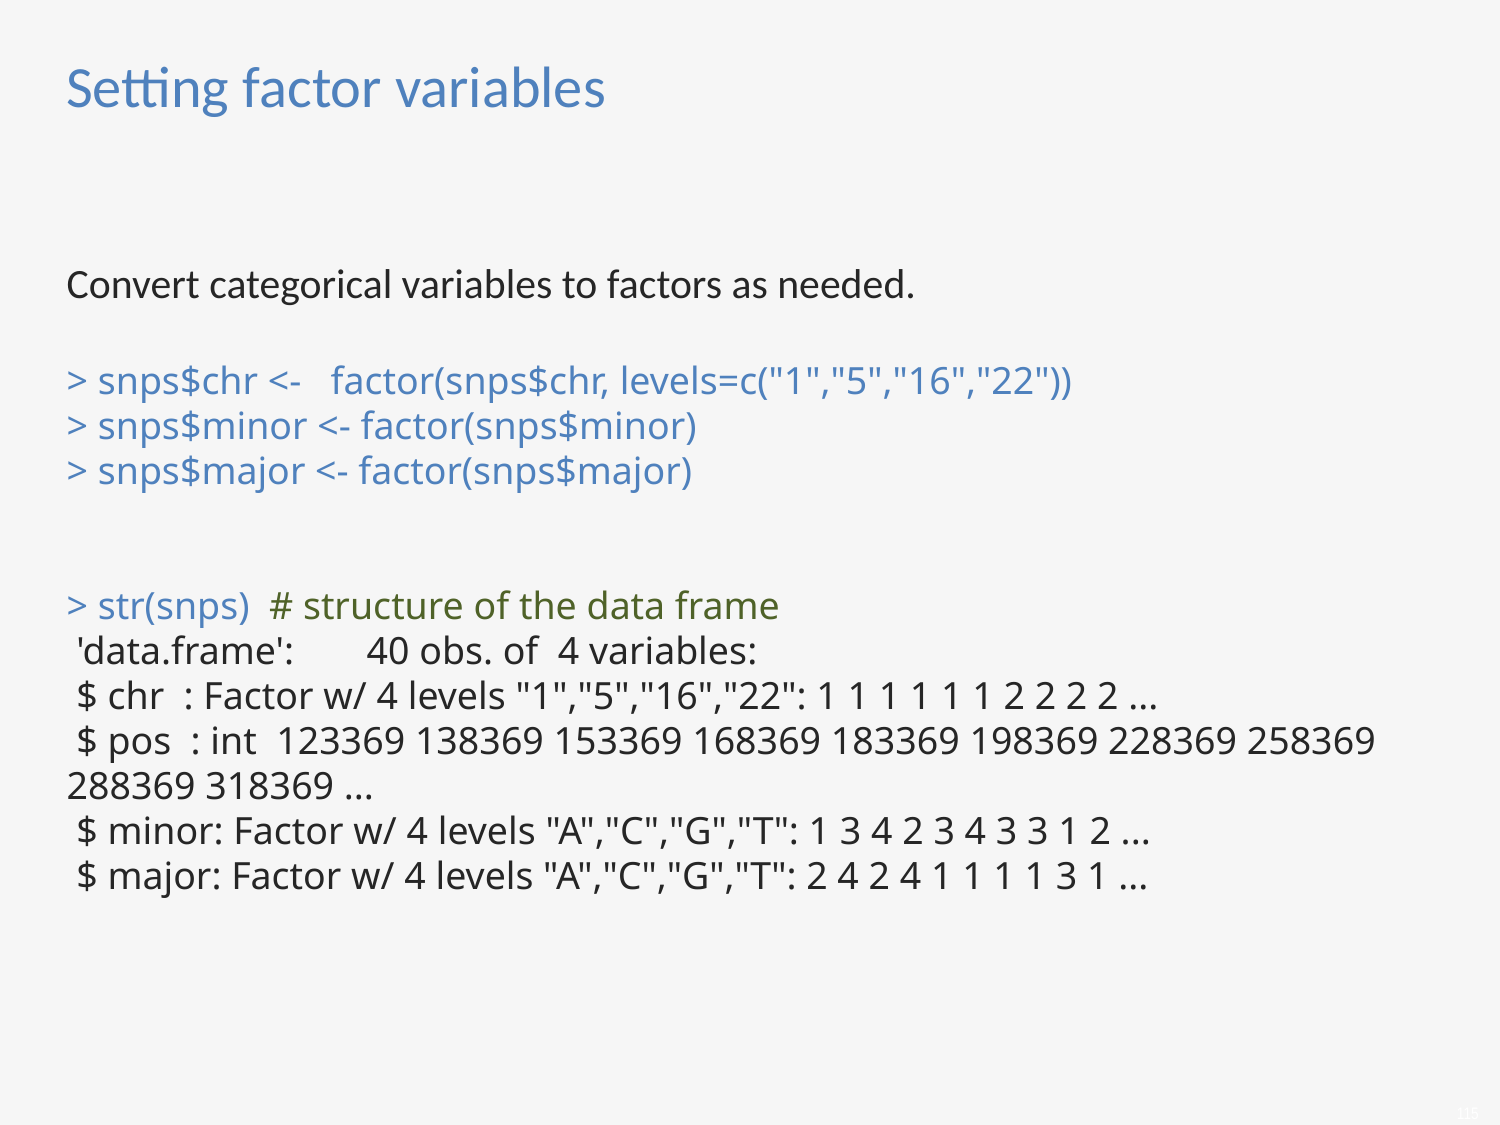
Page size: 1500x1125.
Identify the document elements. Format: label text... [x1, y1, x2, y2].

text_box Setting factor variables [42, 56, 1500, 120]
text_box Convert categorical variables to factors as needed. > snps$chr <- factor(snps$chr, levels=c("1","5","16","22")) > snps$minor <- factor(snps$minor) > snps$major <- factor(snps$major) > str(snps) # structure of the data frame 'data.frame': 40 obs. of 4 variables: $ chr : Factor w/ 4 levels "1","5","16","22": 1 1 1 1 1 1 2 2 2 2 ... $ pos : int 123369 138369 153369 168369 183369 198369 228369 258369 288369 318369 ... $ minor: Factor w/ 4 levels "A","C","G","T": 1 3 4 2 3 4 3 3 1 2 ... $ major: Factor w/ 4 levels "A","C","G","T": 2 4 2 4 1 1 1 1 3 1 ... [66, 257, 1480, 1076]
